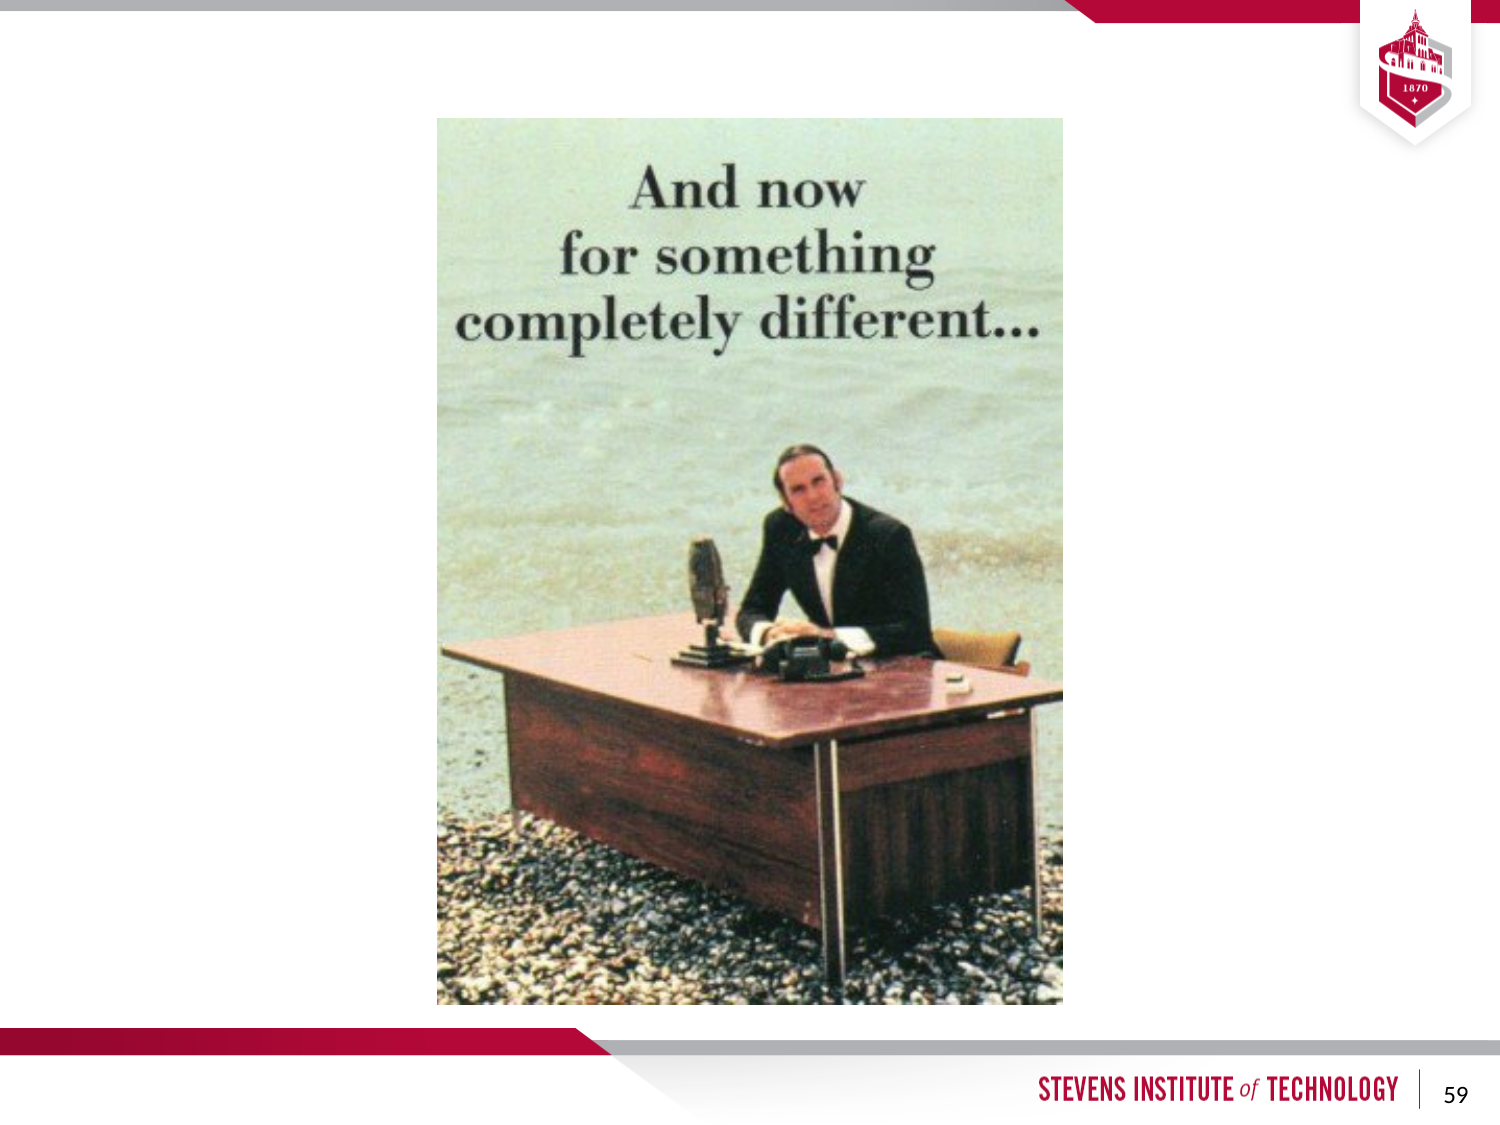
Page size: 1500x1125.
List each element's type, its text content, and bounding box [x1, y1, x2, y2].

slide_number 59 [1428, 1071, 1490, 1108]
picture [0, 0, 1500, 1005]
picture [0, 1028, 1500, 1125]
